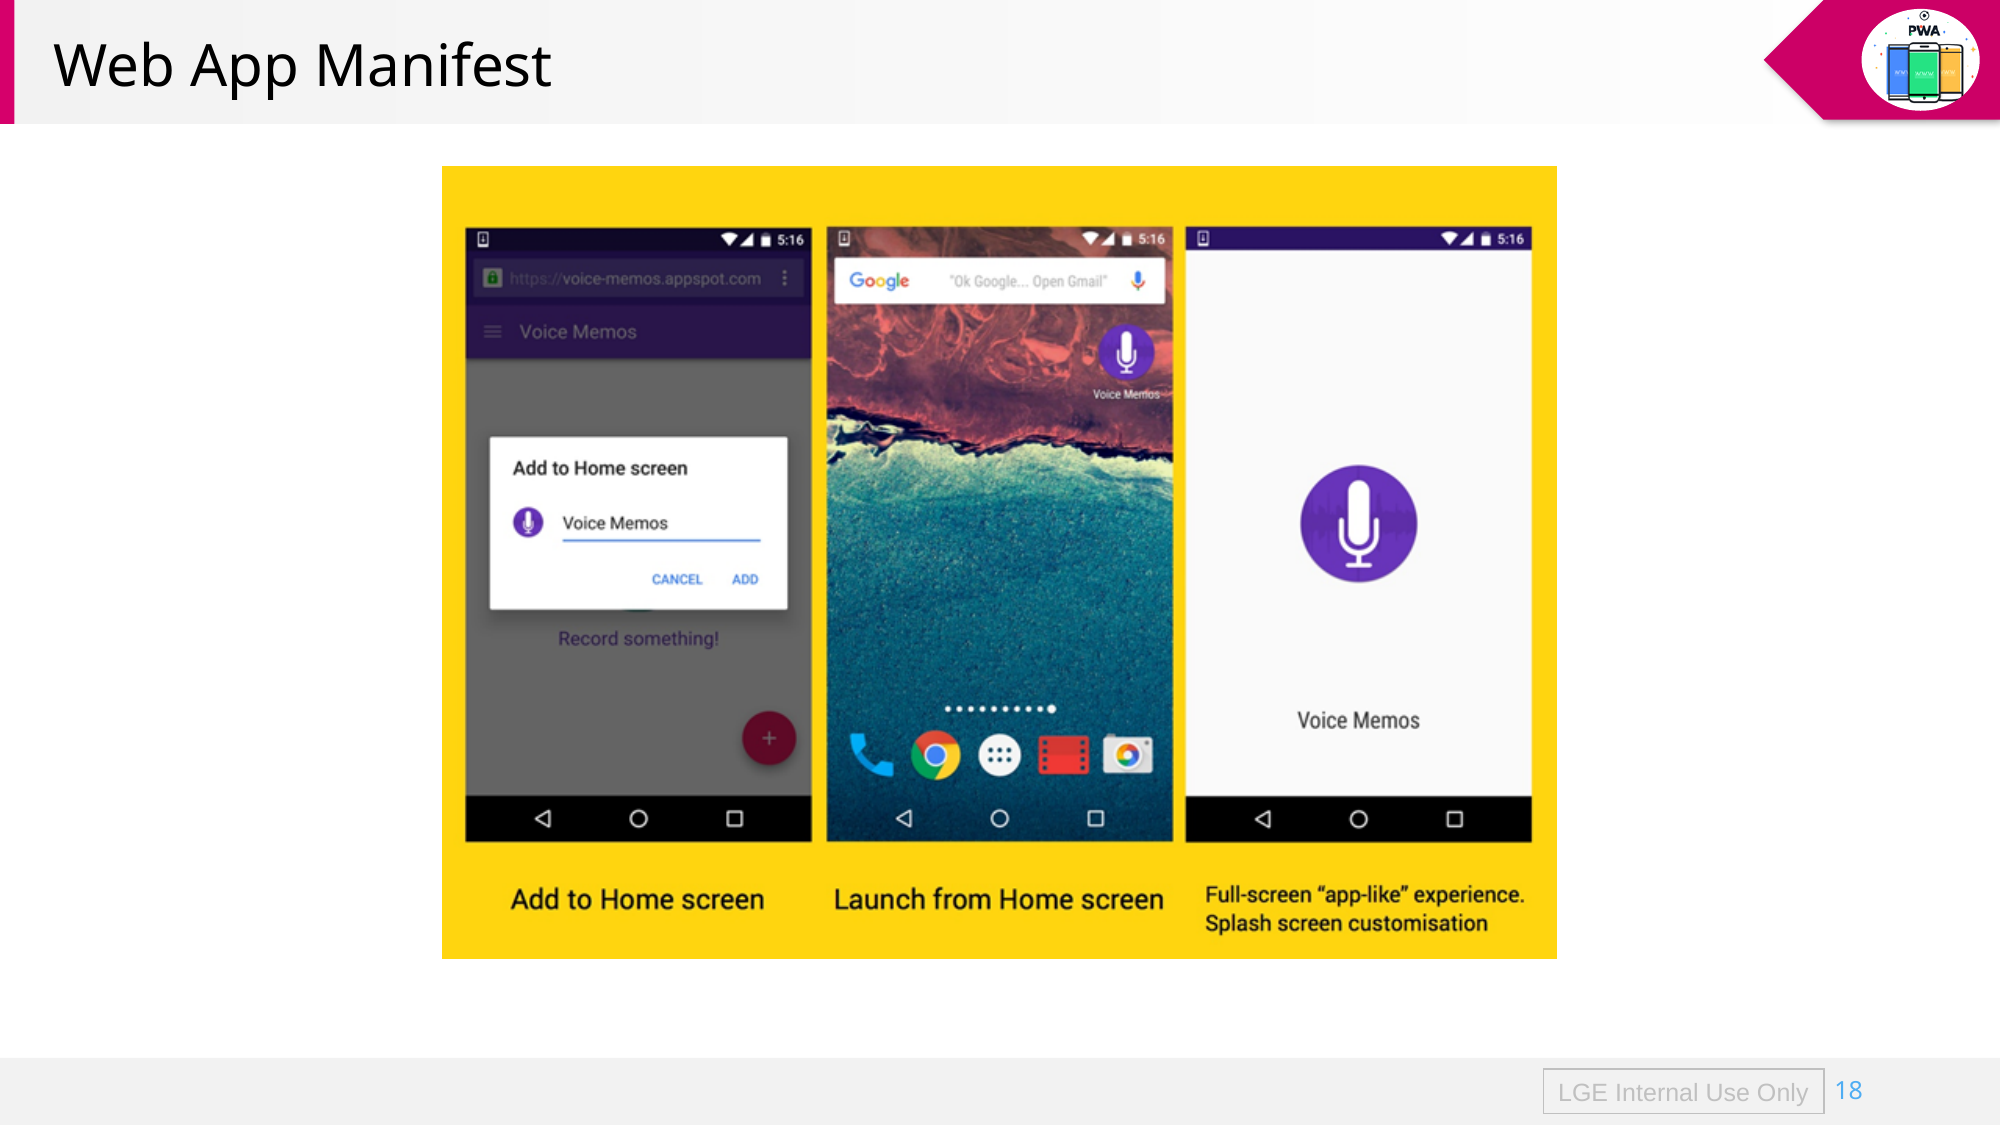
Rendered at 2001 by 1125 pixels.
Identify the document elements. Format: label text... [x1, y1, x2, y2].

picture [442, 166, 1558, 959]
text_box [1763, 0, 2000, 120]
title Web App Manifest [39, 11, 1758, 114]
